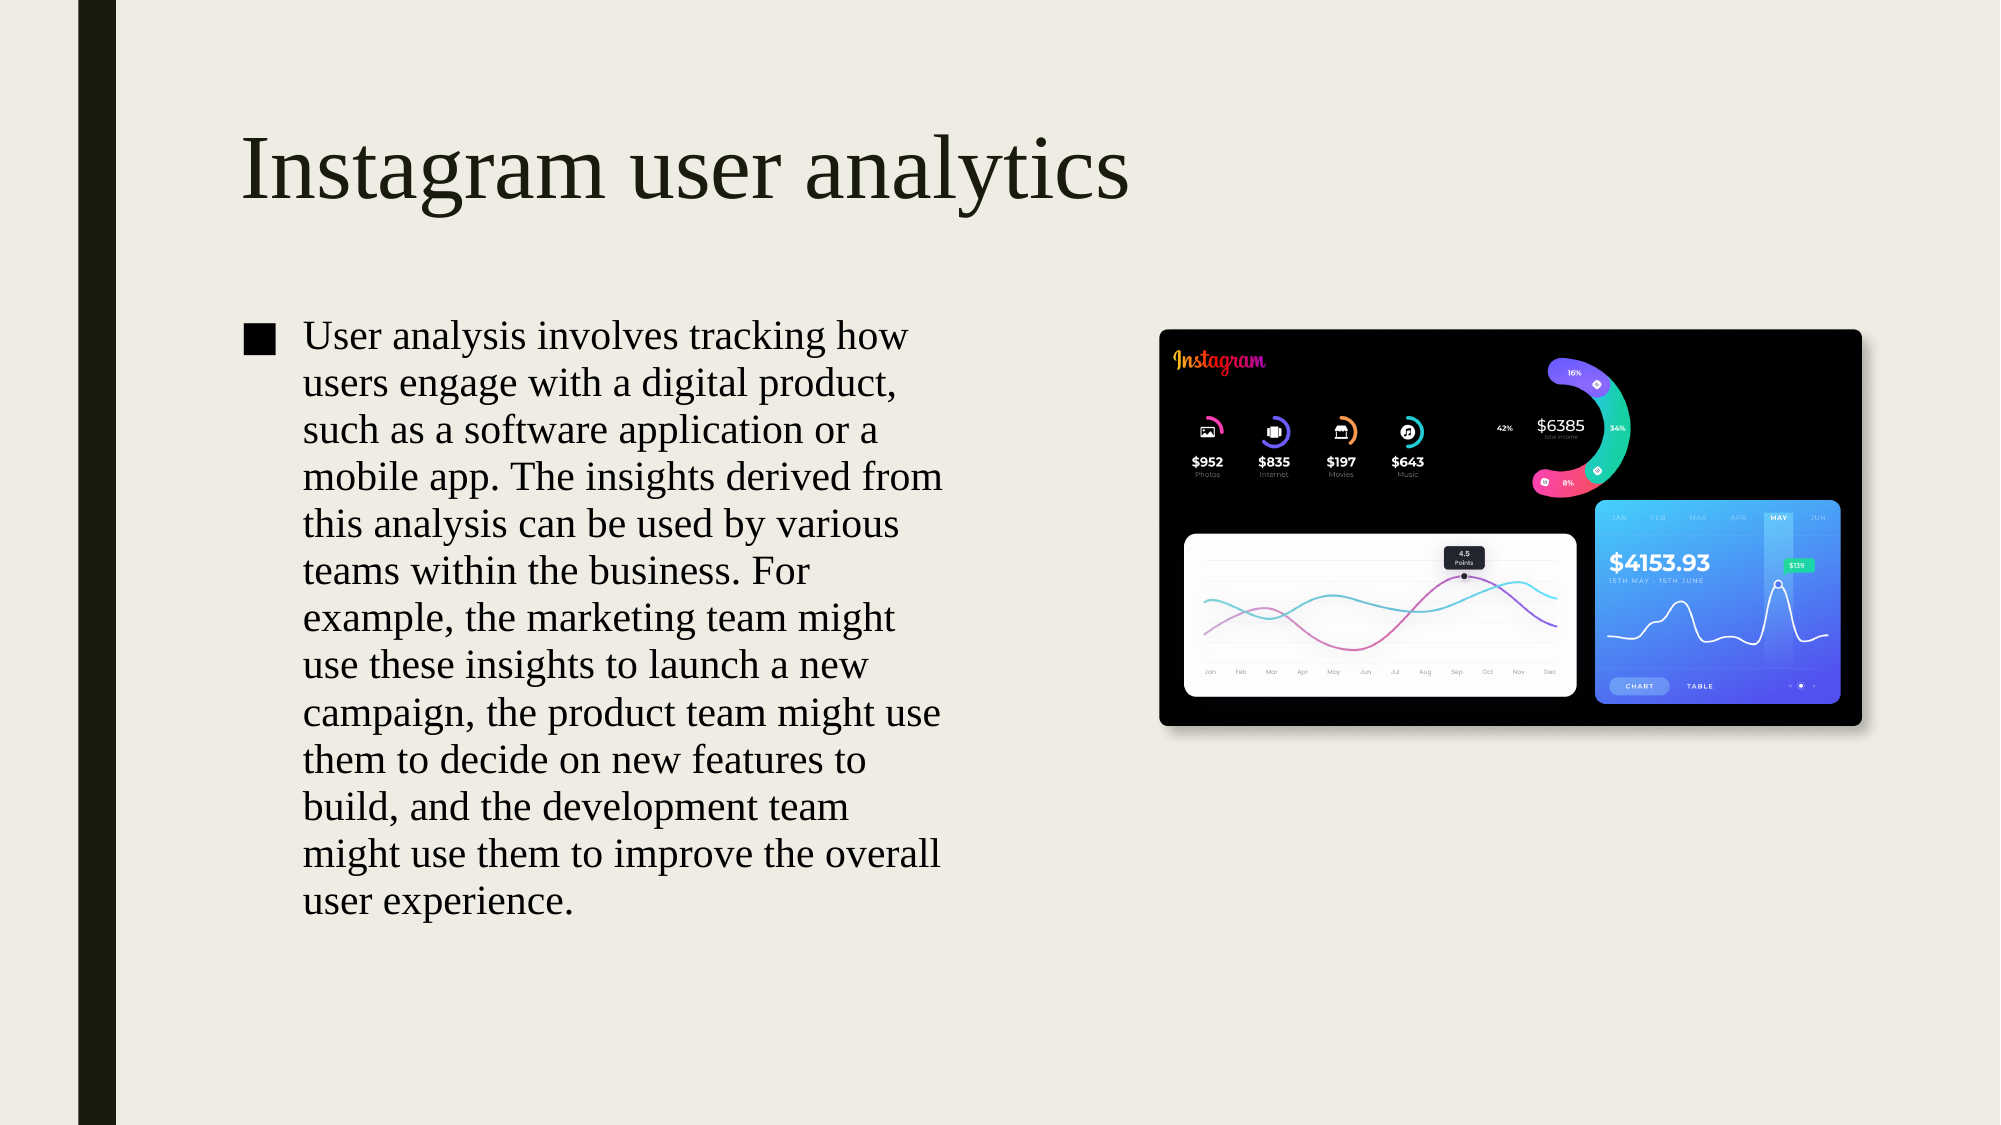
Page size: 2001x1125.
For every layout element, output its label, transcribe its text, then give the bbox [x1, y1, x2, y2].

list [1153, 324, 1883, 748]
title Instagram user analytics [225, 112, 1800, 357]
list User analysis involves tracking how users engage with a digital product, such as a software application or a mobile app. The insights derived from this analysis can be used by various teams within the business. For example, the marketing team might use these insights to launch a new campaign, the product team might use them to decide on new features to build, and the development team might use them to improve the overall user experience. [224, 304, 970, 941]
